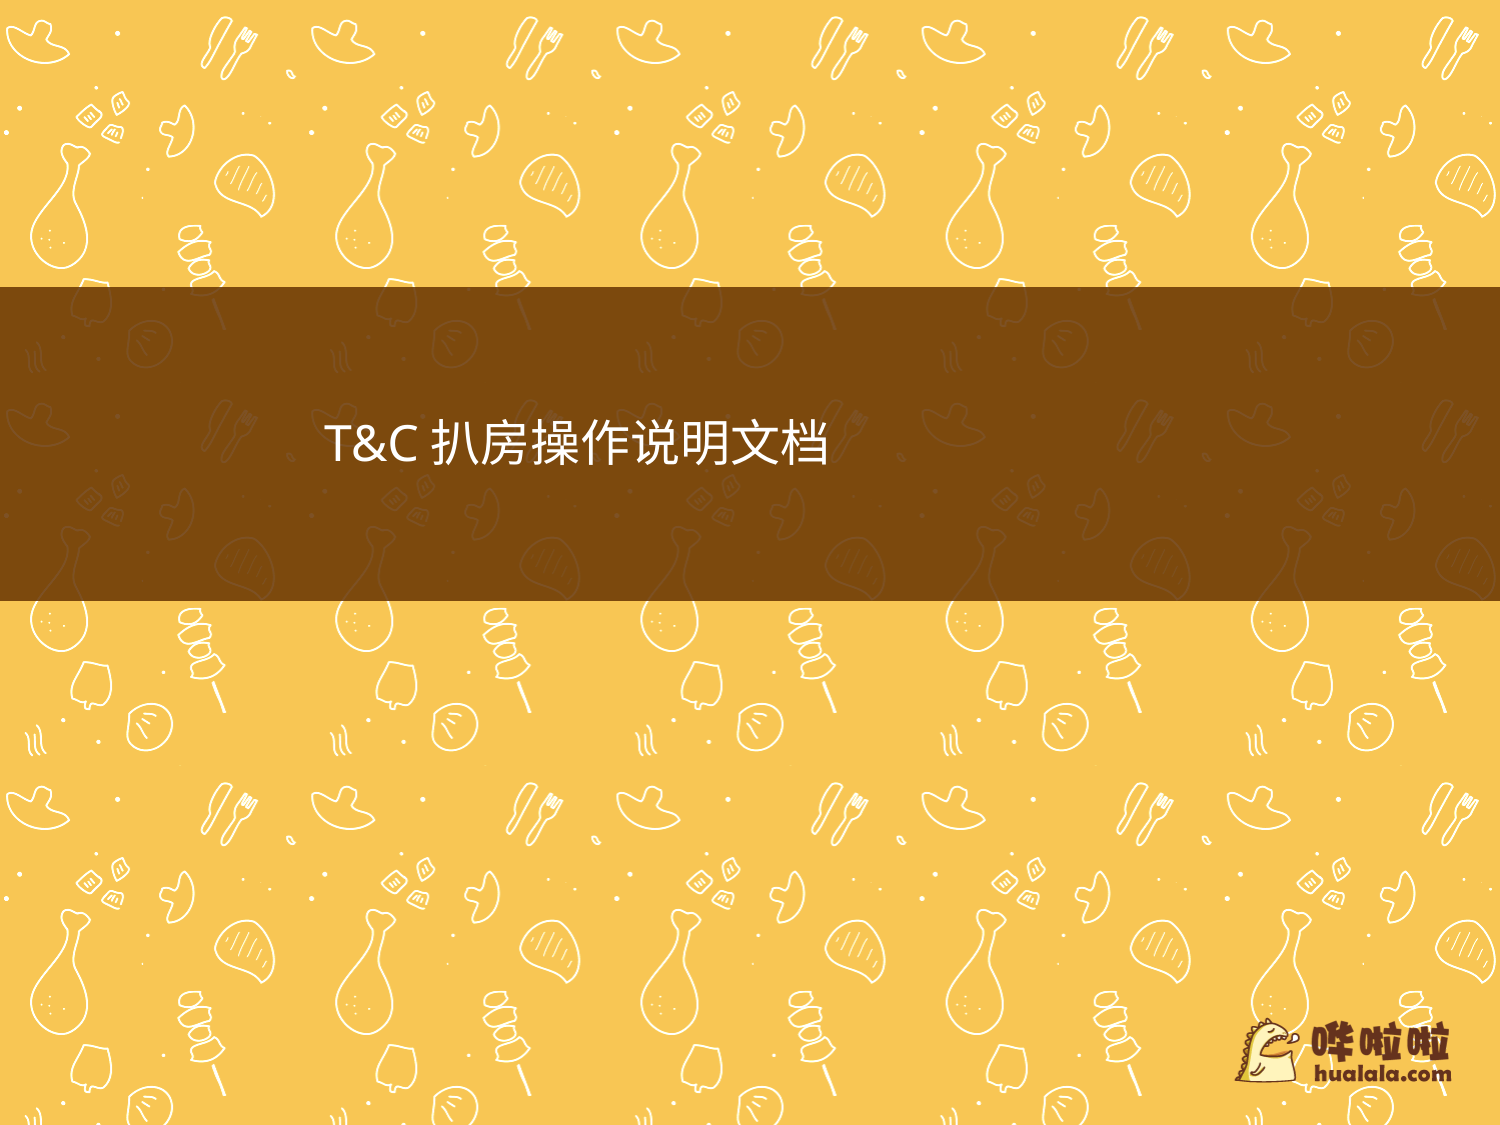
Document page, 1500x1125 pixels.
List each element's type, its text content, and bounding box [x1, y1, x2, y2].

picture [0, 0, 1500, 1125]
text_box T&C扒房操作说明文档 [172, 403, 1253, 479]
